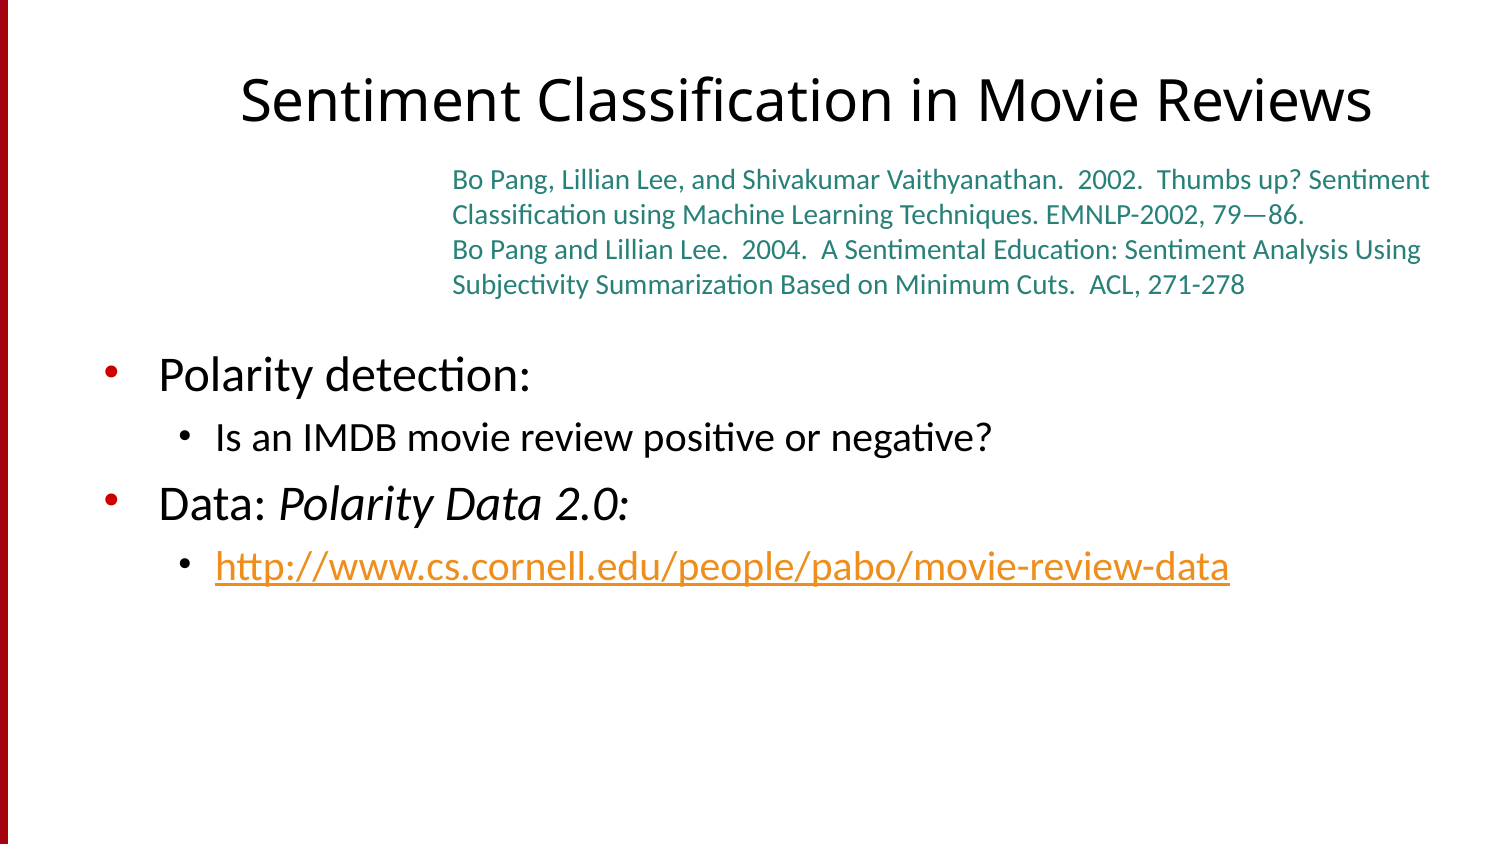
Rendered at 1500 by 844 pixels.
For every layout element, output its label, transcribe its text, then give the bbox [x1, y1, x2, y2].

list Polarity detection: Is an IMDB movie review positive or negative? Data: Polarity Data 2.0: http://www.cs.cornell.edu/people/pabo/movie-review-data [87, 334, 1363, 722]
title Sentiment Classification in Movie Reviews [225, 0, 1488, 141]
text_box Bo Pang, Lillian Lee, and Shivakumar Vaithyanathan. 2002. Thumbs up? Sentiment Classification using Machine Learning Techniques. EMNLP-2002, 79—86. Bo Pang and Lillian Lee. 2004. A Sentimental Education: Sentiment Analysis Using Subjectivity Summarization Based on Minimum Cuts. ACL, 271-278 [437, 152, 1500, 308]
